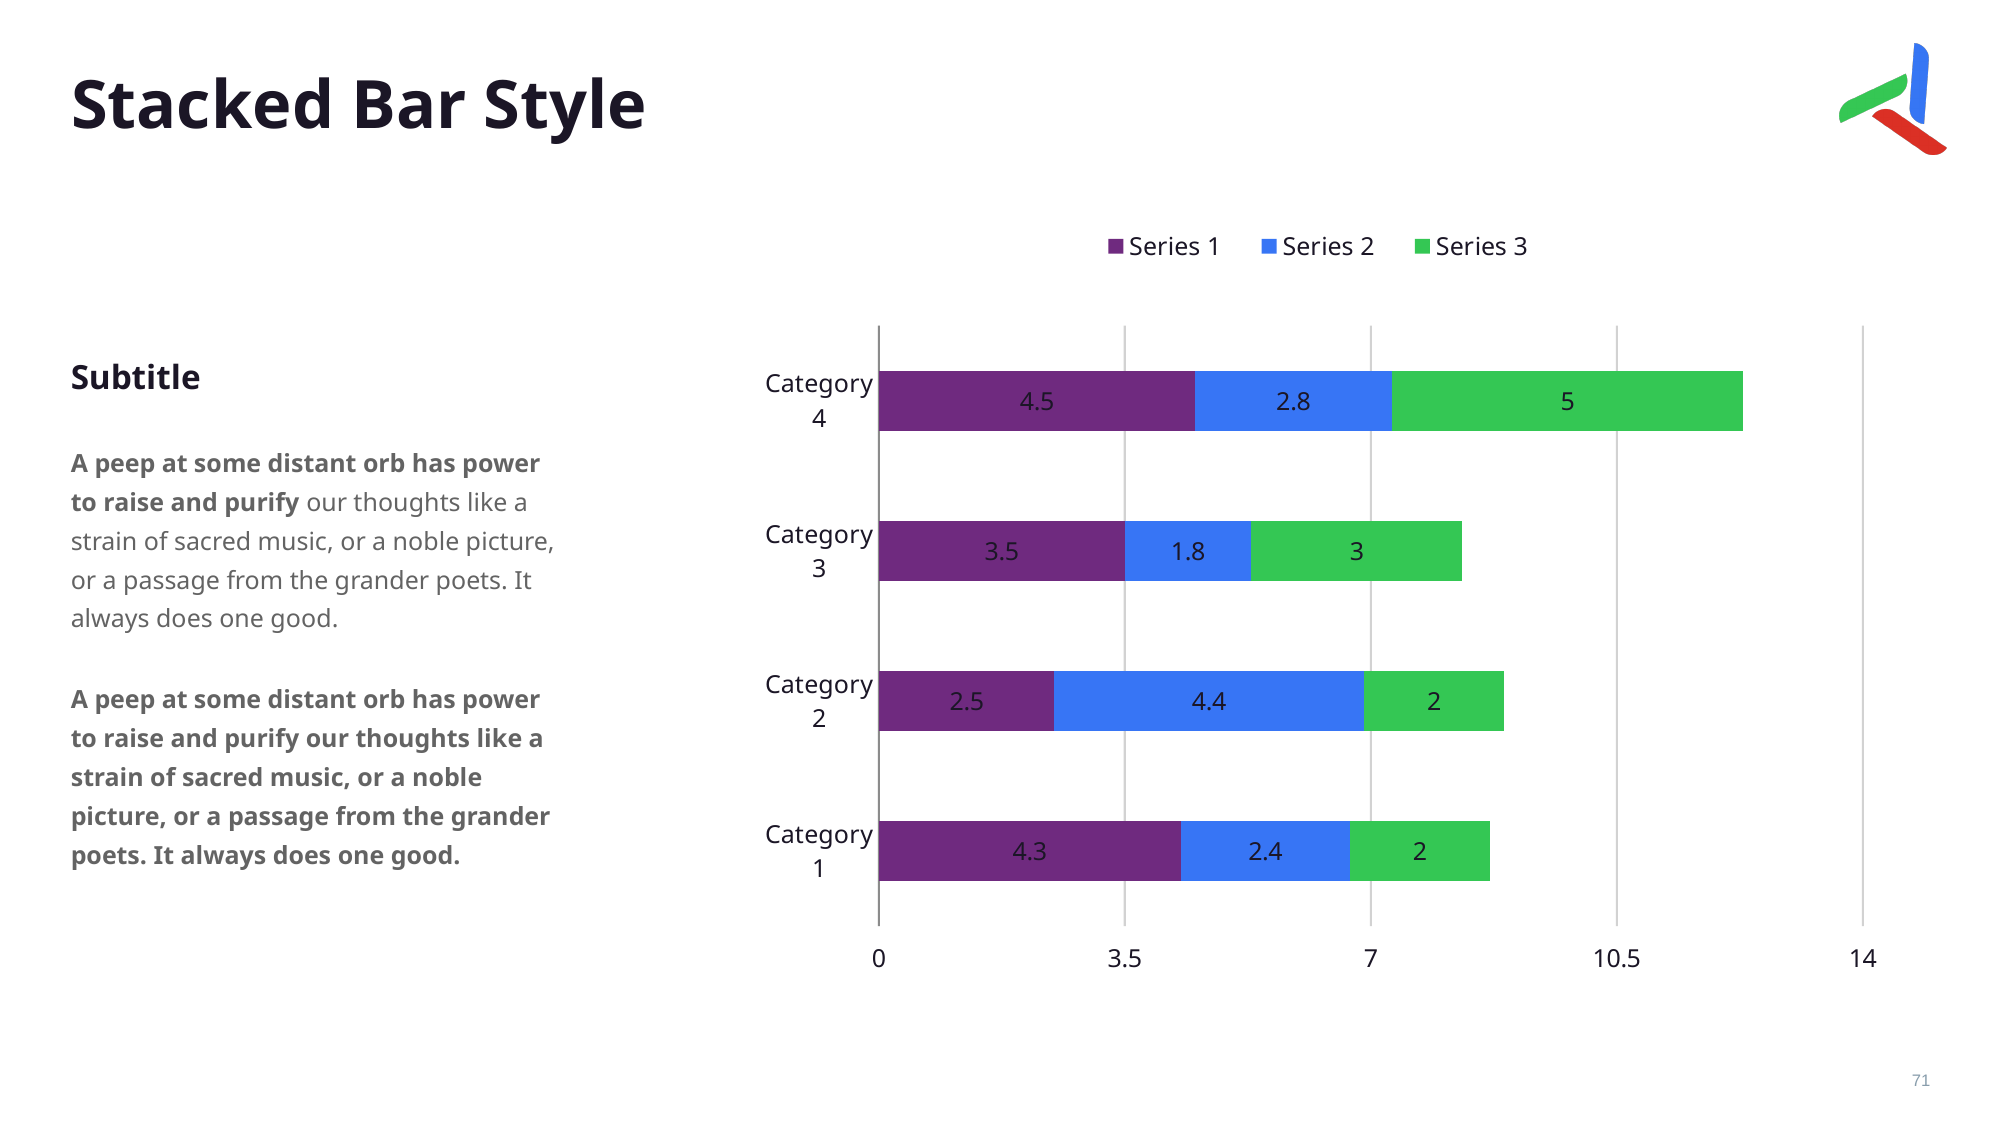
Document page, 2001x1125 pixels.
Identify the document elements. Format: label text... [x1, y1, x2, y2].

picture [1839, 43, 1947, 155]
text_box Subtitle A peep at some distant orb has power to raise and purify our thoughts like a strain of sacred music, or a noble picture, or a passage from the grander poets. It always does one good. A peep at some distant orb has power to raise and purify our thoughts like a strain of sacred music, or a noble picture, or a passage from the grander poets. It always does one good. [56, 337, 588, 925]
chart [751, 224, 1877, 975]
list Stacked Bar Style [56, 54, 1945, 154]
